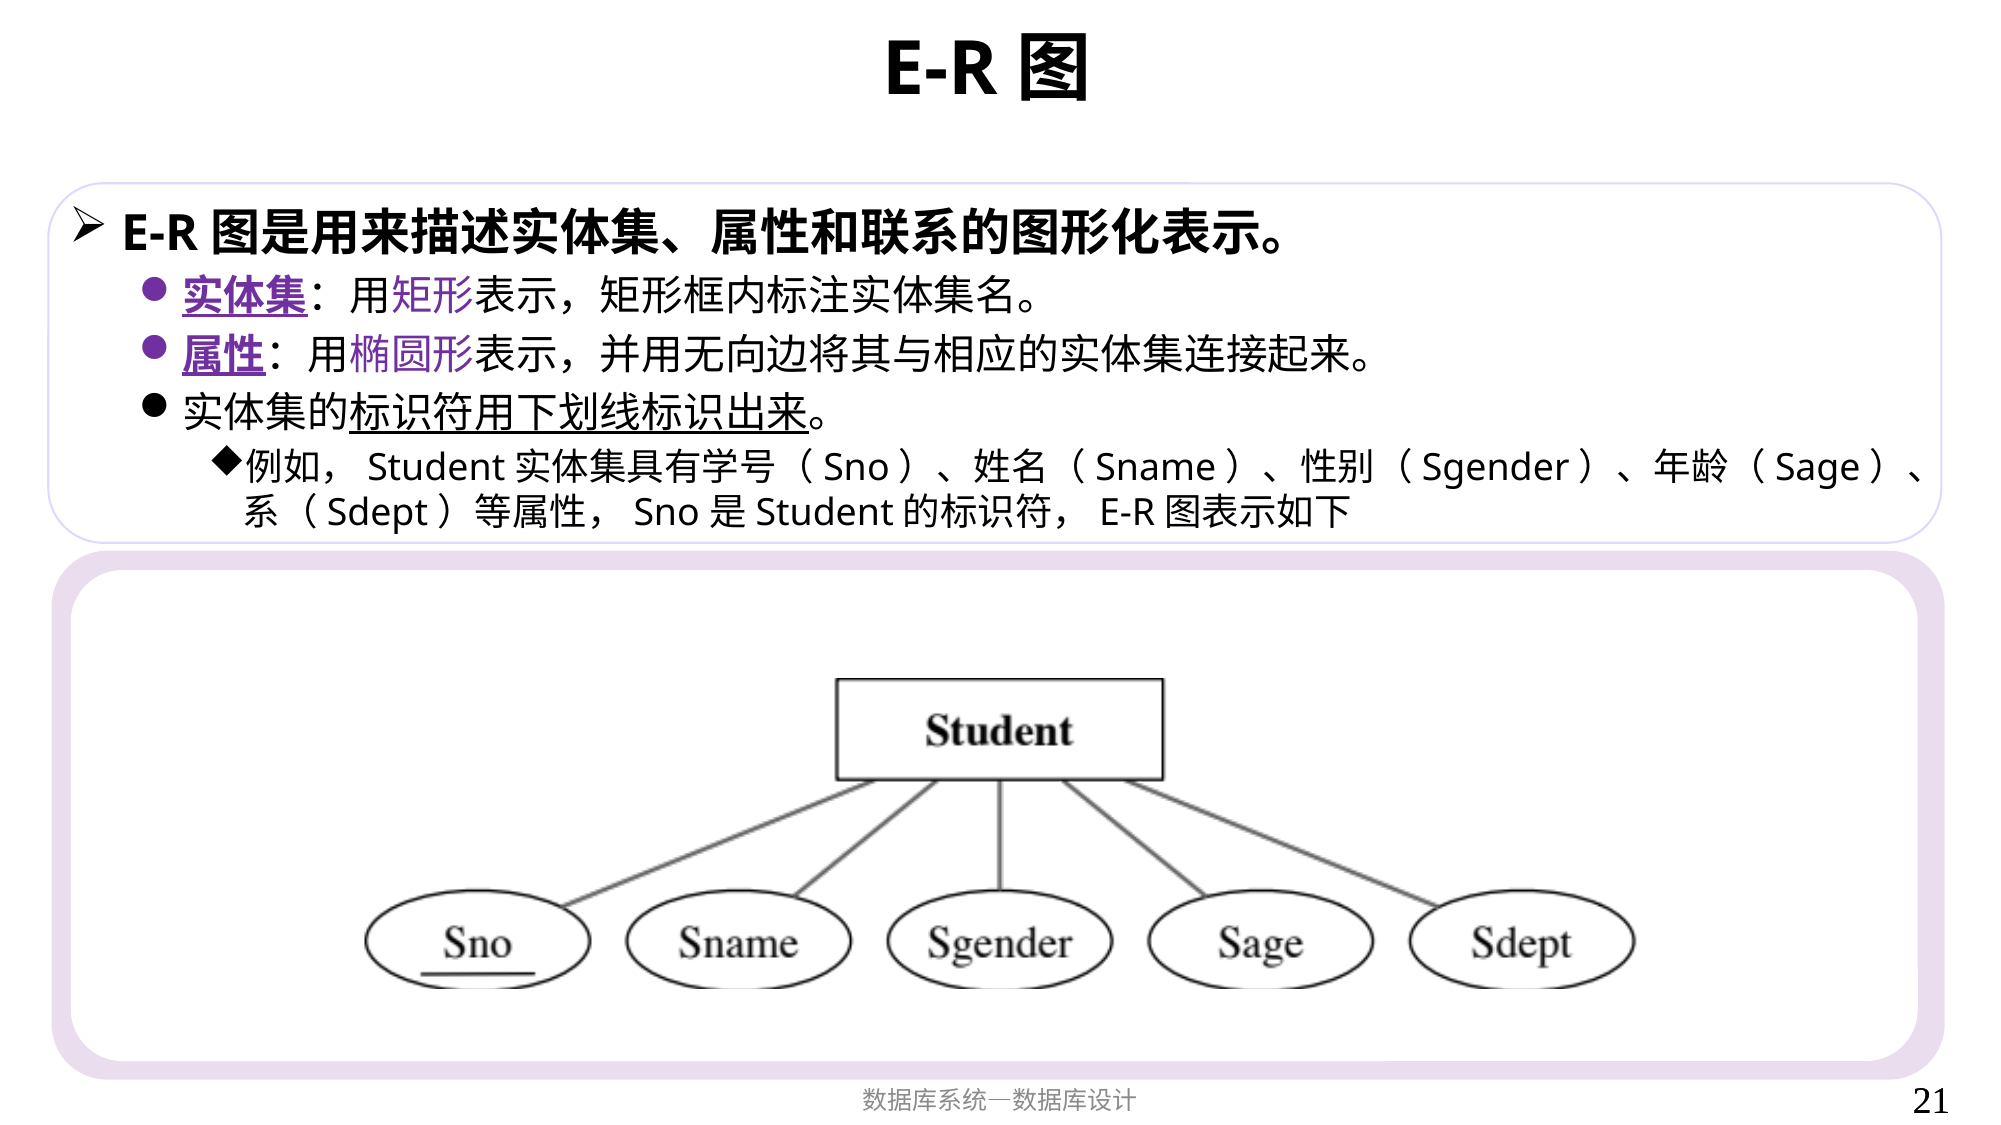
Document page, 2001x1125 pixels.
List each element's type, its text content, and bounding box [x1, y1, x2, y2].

title E-R图 [159, 8, 1815, 121]
slide_number 21 [1898, 1069, 2000, 1125]
text_box [1934, 210, 1942, 516]
text_box [48, 213, 54, 513]
picture [363, 678, 1684, 990]
text_box [68, 567, 1920, 1064]
text_box [72, 183, 1918, 193]
footer 数据库系统—数据库设计 [662, 1073, 1338, 1125]
text_box [49, 564, 1947, 1082]
list E-R图是用来描述实体集、属性和联系的图形化表示。 实体集：用矩形表示，矩形框内标注实体集名。 属性：用椭圆形表示，并用无向边将其与相应的实体集连接起来。 实体集的标识符用下划线标识出来。 例如，Student实体集具有学号（Sno）、姓名（Sname）、性别（Sgender）、年龄（Sage）、系（Sdept）等属性，Sno是Student的标识符，E-R图表示如下 [54, 193, 1934, 564]
